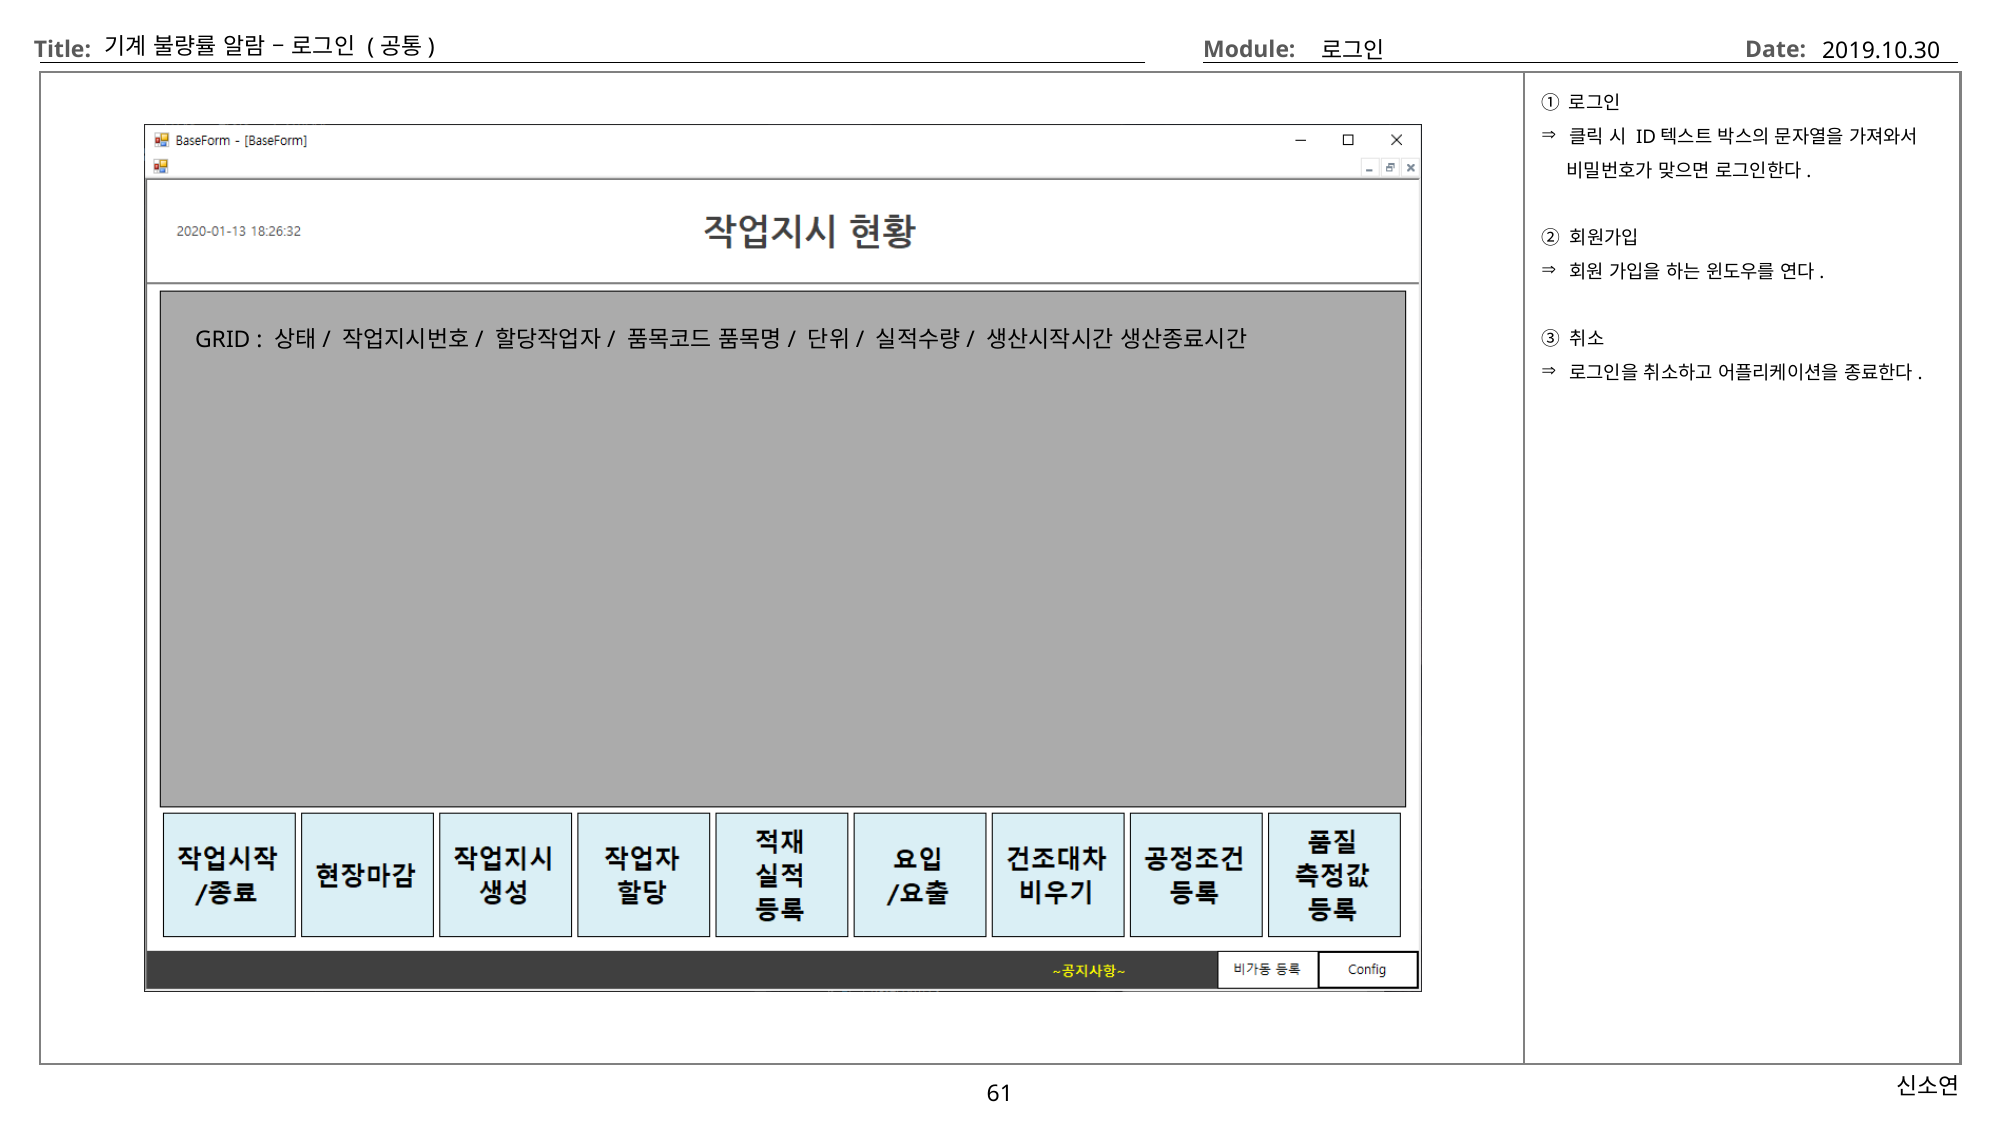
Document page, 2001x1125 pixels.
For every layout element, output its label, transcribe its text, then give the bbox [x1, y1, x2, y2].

list 신소연 [1526, 1067, 1960, 1103]
title 기계 불량률 알람 – 로그인 (공통) [104, 29, 1123, 66]
picture [144, 124, 1422, 992]
list 로그인 [1321, 31, 1651, 67]
text_box ① 로그인 클릭 시 ID텍스트 박스의 문자열을 가져와서 비밀번호가 맞으면 로그인한다. ② 회원가입 회원 가입을 하는 윈도우를 연다. ③ 취소 로그인을 취소하고 어플리케이션을 종료한다. [1526, 72, 1960, 425]
list 2019.10.30 [1822, 31, 1990, 67]
